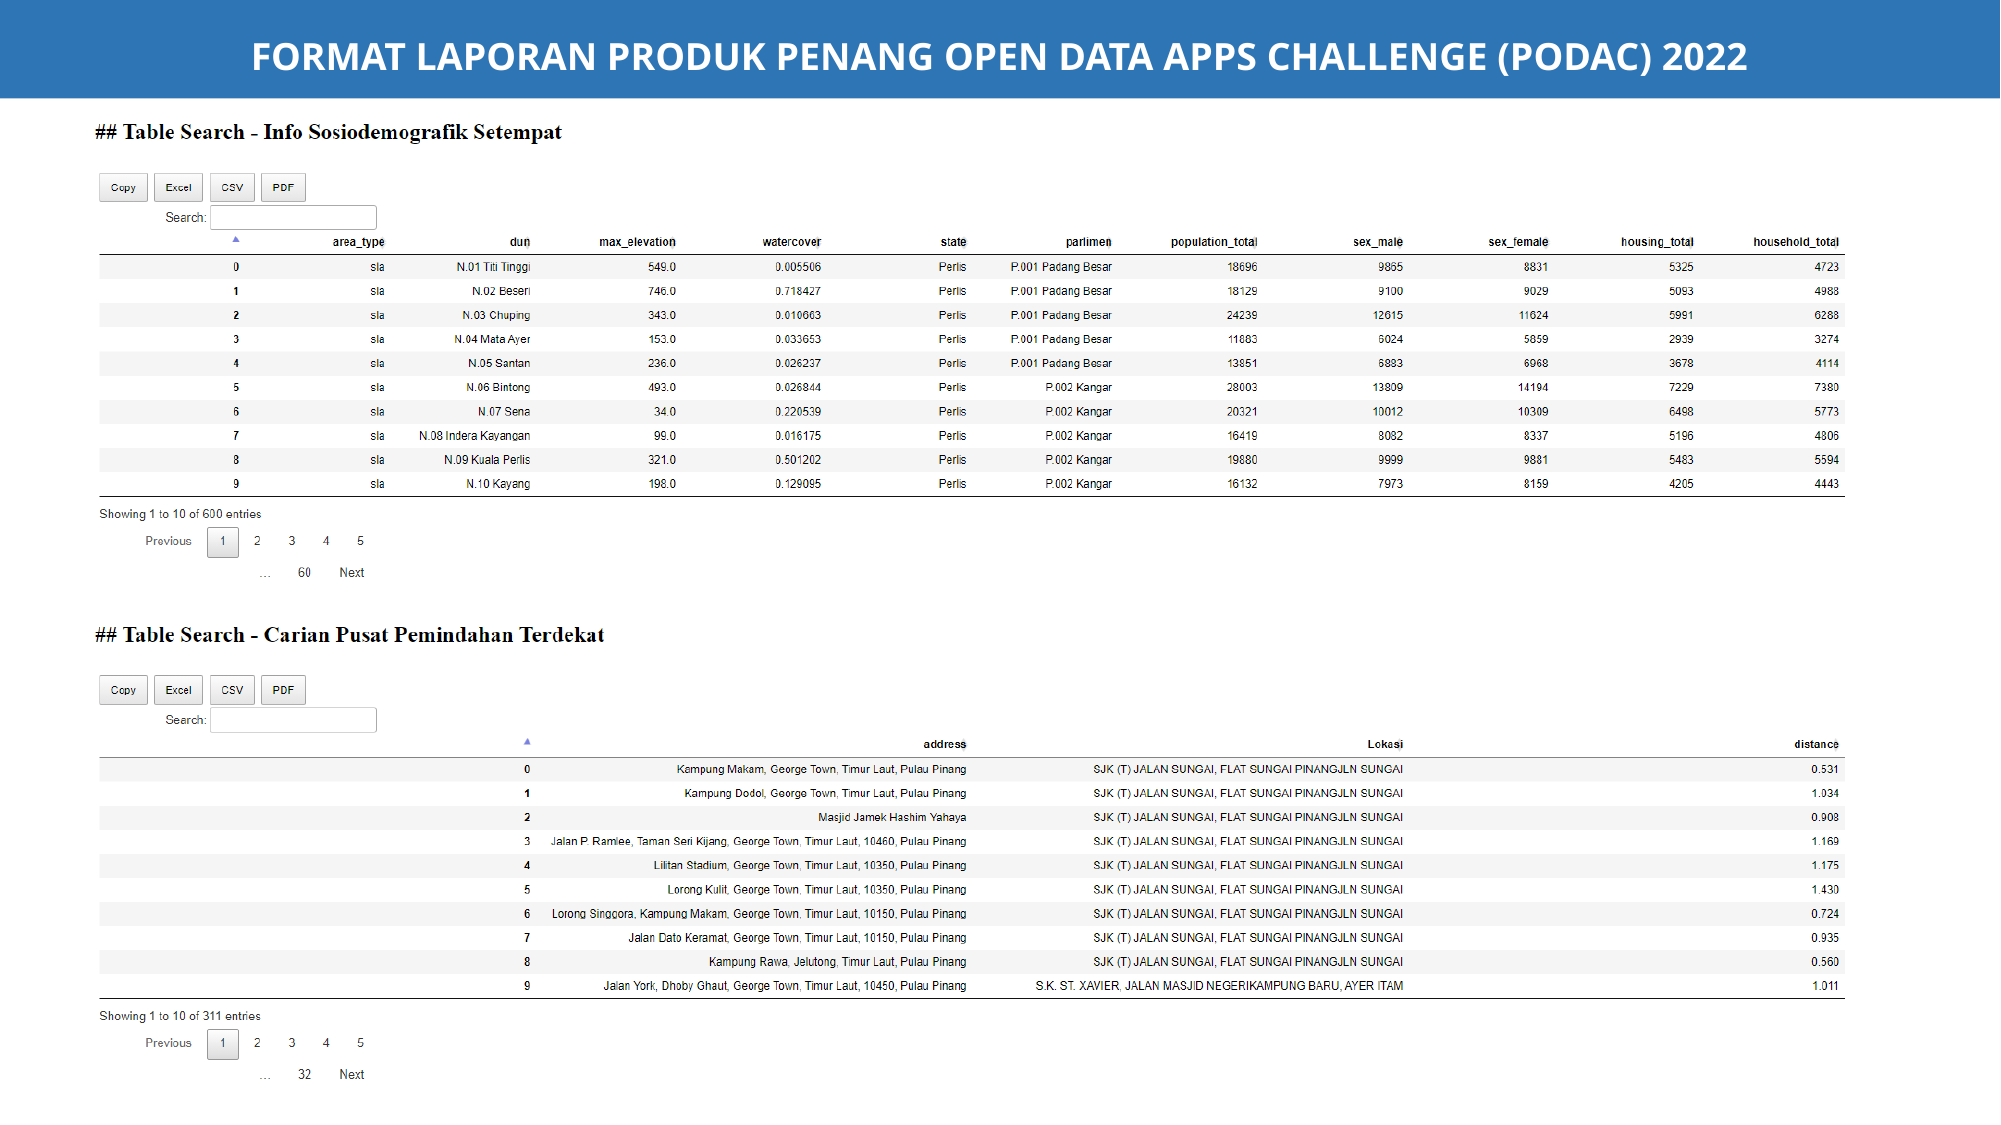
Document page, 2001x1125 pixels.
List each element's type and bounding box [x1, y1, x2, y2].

picture [87, 110, 1860, 593]
picture [87, 608, 1860, 1106]
